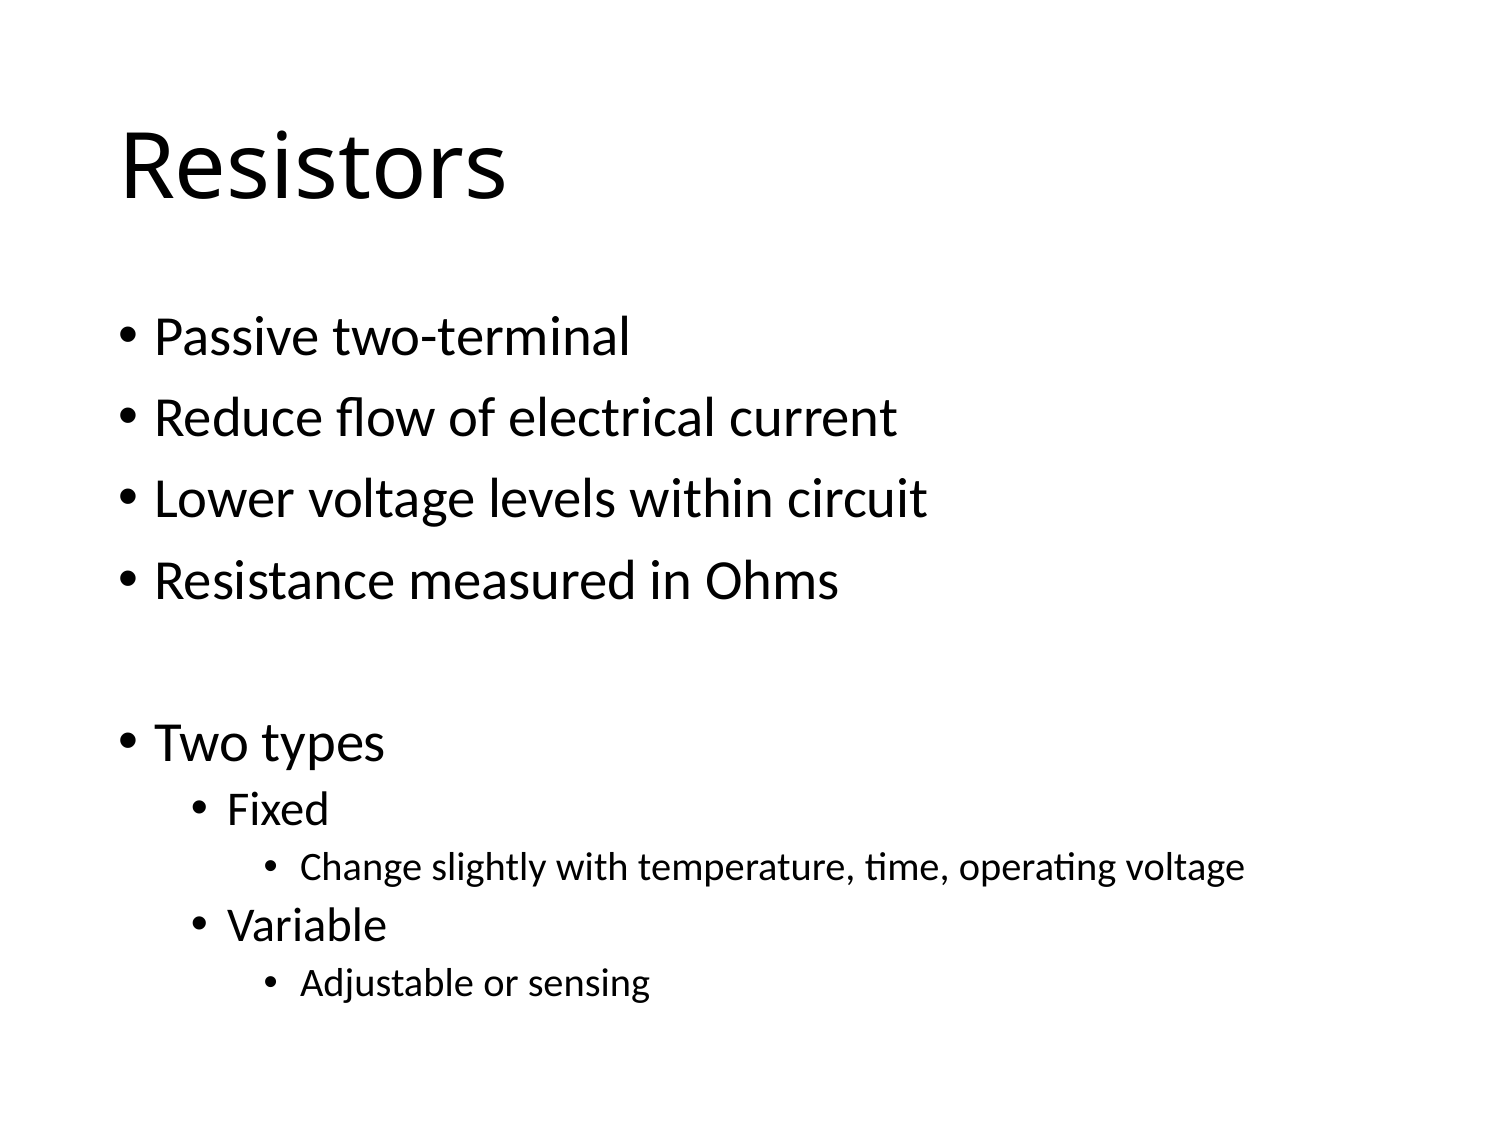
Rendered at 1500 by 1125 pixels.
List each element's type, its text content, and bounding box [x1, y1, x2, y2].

title Resistors [103, 59, 1397, 278]
list Passive two-terminal Reduce flow of electrical current Lower voltage levels within circuit Resistance measured in Ohms Two types Fixed Change slightly with temperature, time, operating voltage Variable Adjustable or sensing [103, 299, 1397, 1014]
